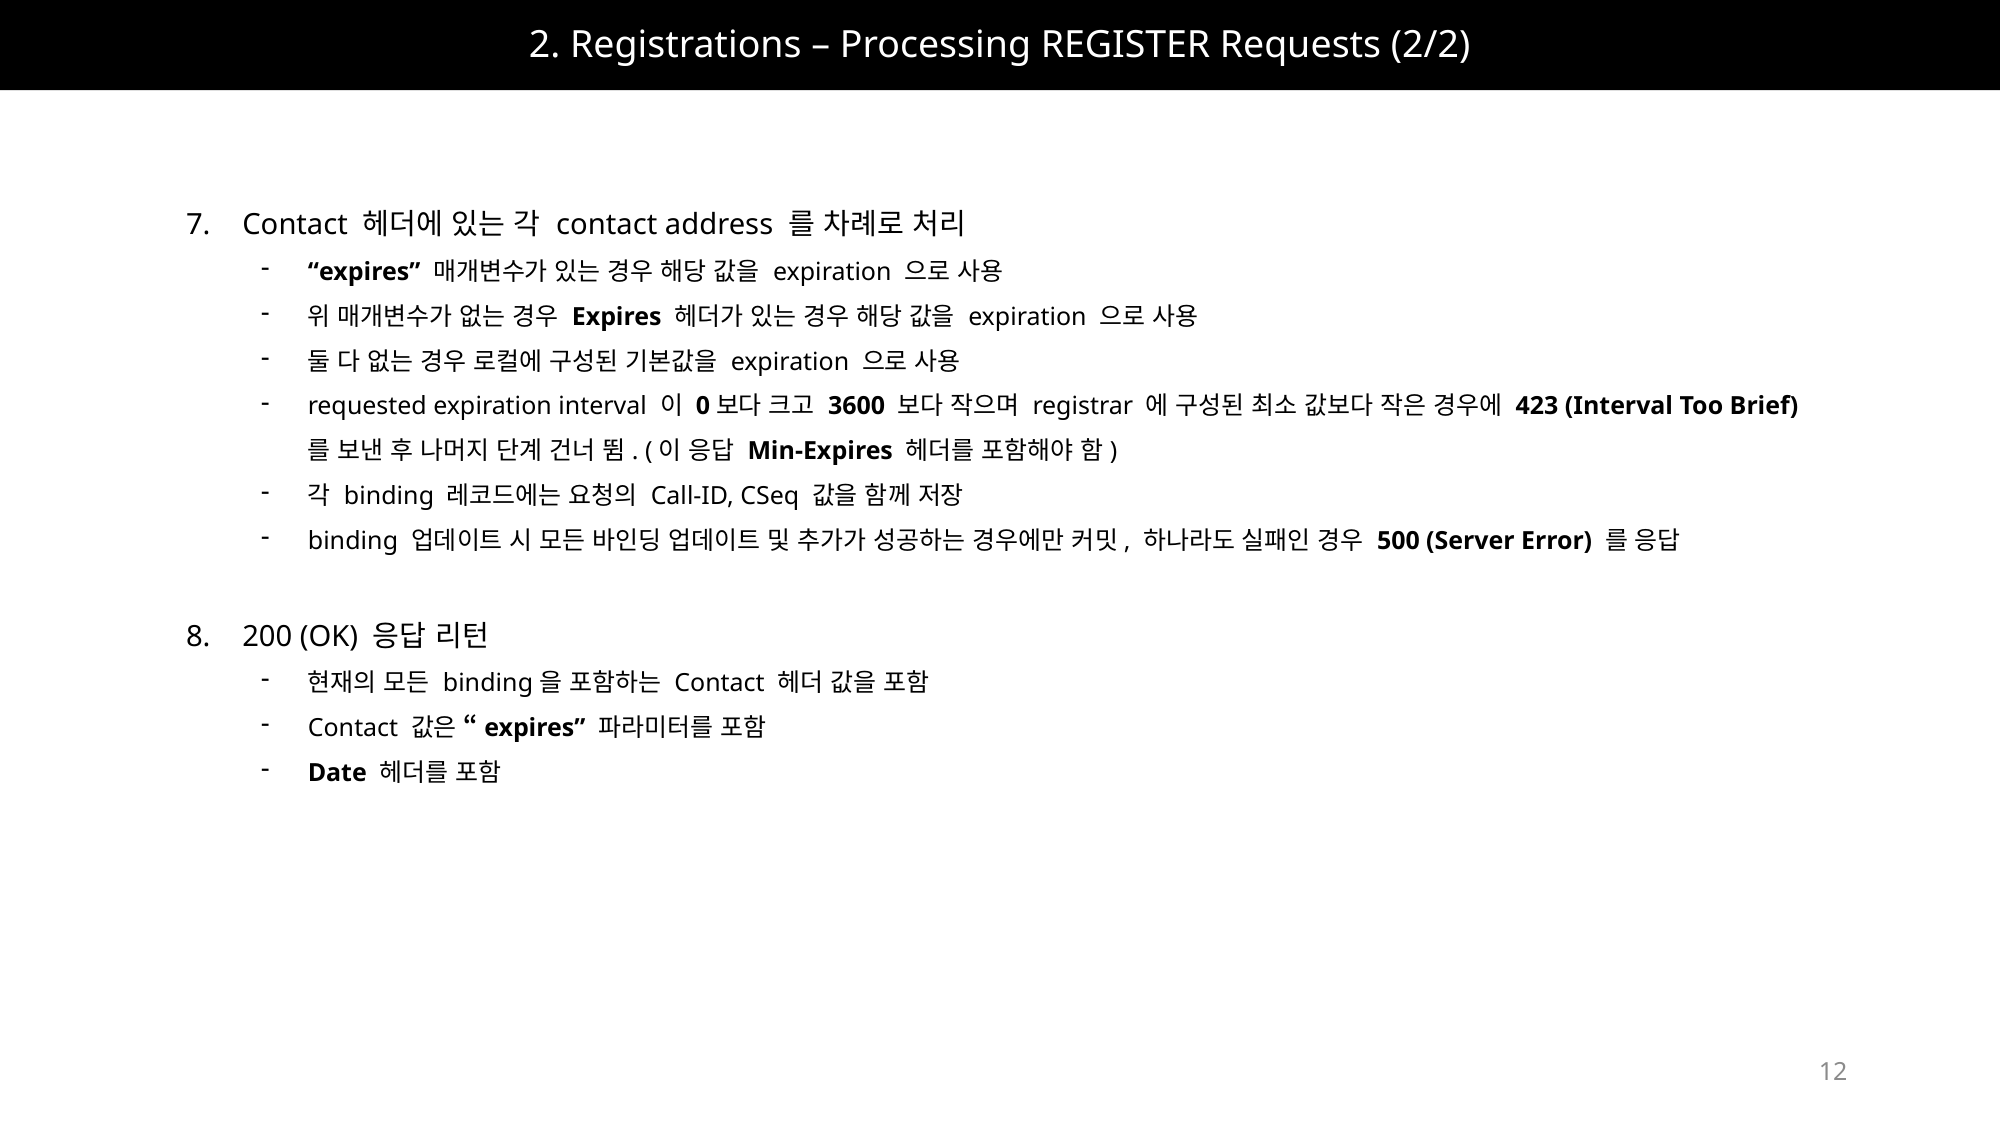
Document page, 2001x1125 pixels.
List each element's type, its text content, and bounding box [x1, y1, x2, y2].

text_box Contact 헤더에 있는 각 contact address 를 차례로 처리 “expires” 매개변수가 있는 경우 해당 값을 expiration 으로 사용 위 매개변수가 없는 경우 Expires 헤더가 있는 경우 해당 값을 expiration 으로 사용 둘 다 없는 경우 로컬에 구성된 기본값을 expiration 으로 사용 requested expiration interval 이 0보다 크고 3600 보다 작으며 registrar 에 구성된 최소 값보다 작은 경우에 423 (Interval Too Brief) 를 보낸 후 나머지 단계 건너 뜀. (이 응답 Min-Expires 헤더를 포함해야 함) 각 binding 레코드에는 요청의 Call-ID, CSeq 값을 함께 저장 binding 업데이트 시 모든 바인딩 업데이트 및 추가가 성공하는 경우에만 커밋, 하나라도 실패인 경우 500 (Server Error) 를 응답 200 (OK) 응답 리턴 현재의 모든 binding을 포함하는 Contact 헤더 값을 포함 Contact 값은 “expires” 파라미터를 포함 Date 헤더를 포함 [171, 180, 2000, 794]
slide_number 12 [1412, 1042, 1863, 1103]
title 2. Registrations – Processing REGISTER Requests (2/2) [0, 0, 2000, 91]
